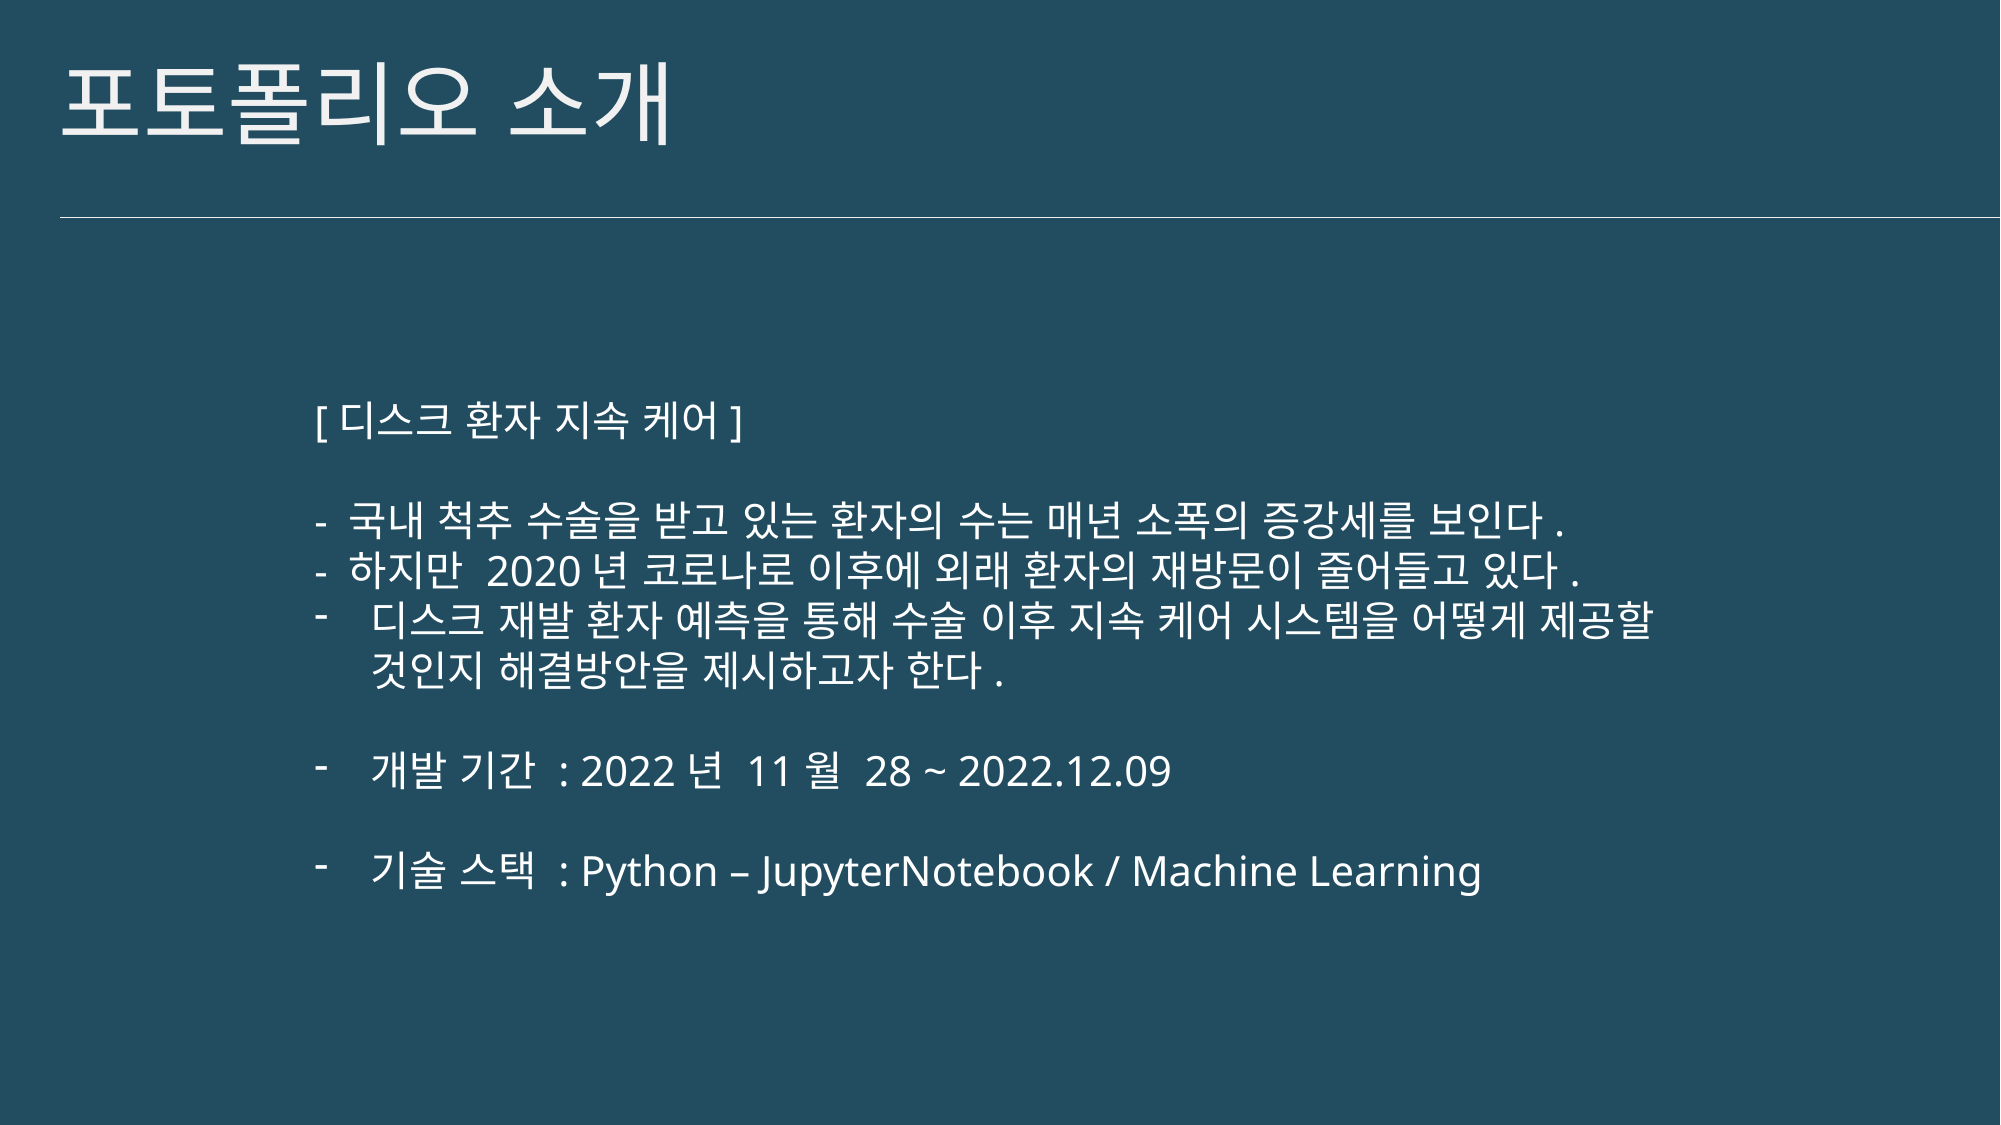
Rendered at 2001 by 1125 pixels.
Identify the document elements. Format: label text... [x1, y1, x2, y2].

text_box [디스크 환자 지속 케어] - 국내 척추 수술을 받고 있는 환자의 수는 매년 소폭의 증강세를 보인다. - 하지만 2020년 코로나로 이후에 외래 환자의 재방문이 줄어들고 있다. 디스크 재발 환자 예측을 통해 수술 이후 지속 케어 시스템을 어떻게 제공할 것인지 해결방안을 제시하고자 한다. 개발 기간 : 2022년 11월 28 ~ 2022.12.09 기술 스택 : Python – JupyterNotebook / Machine Learning [299, 387, 1701, 903]
title 포토폴리오 소개 [0, 0, 2000, 218]
